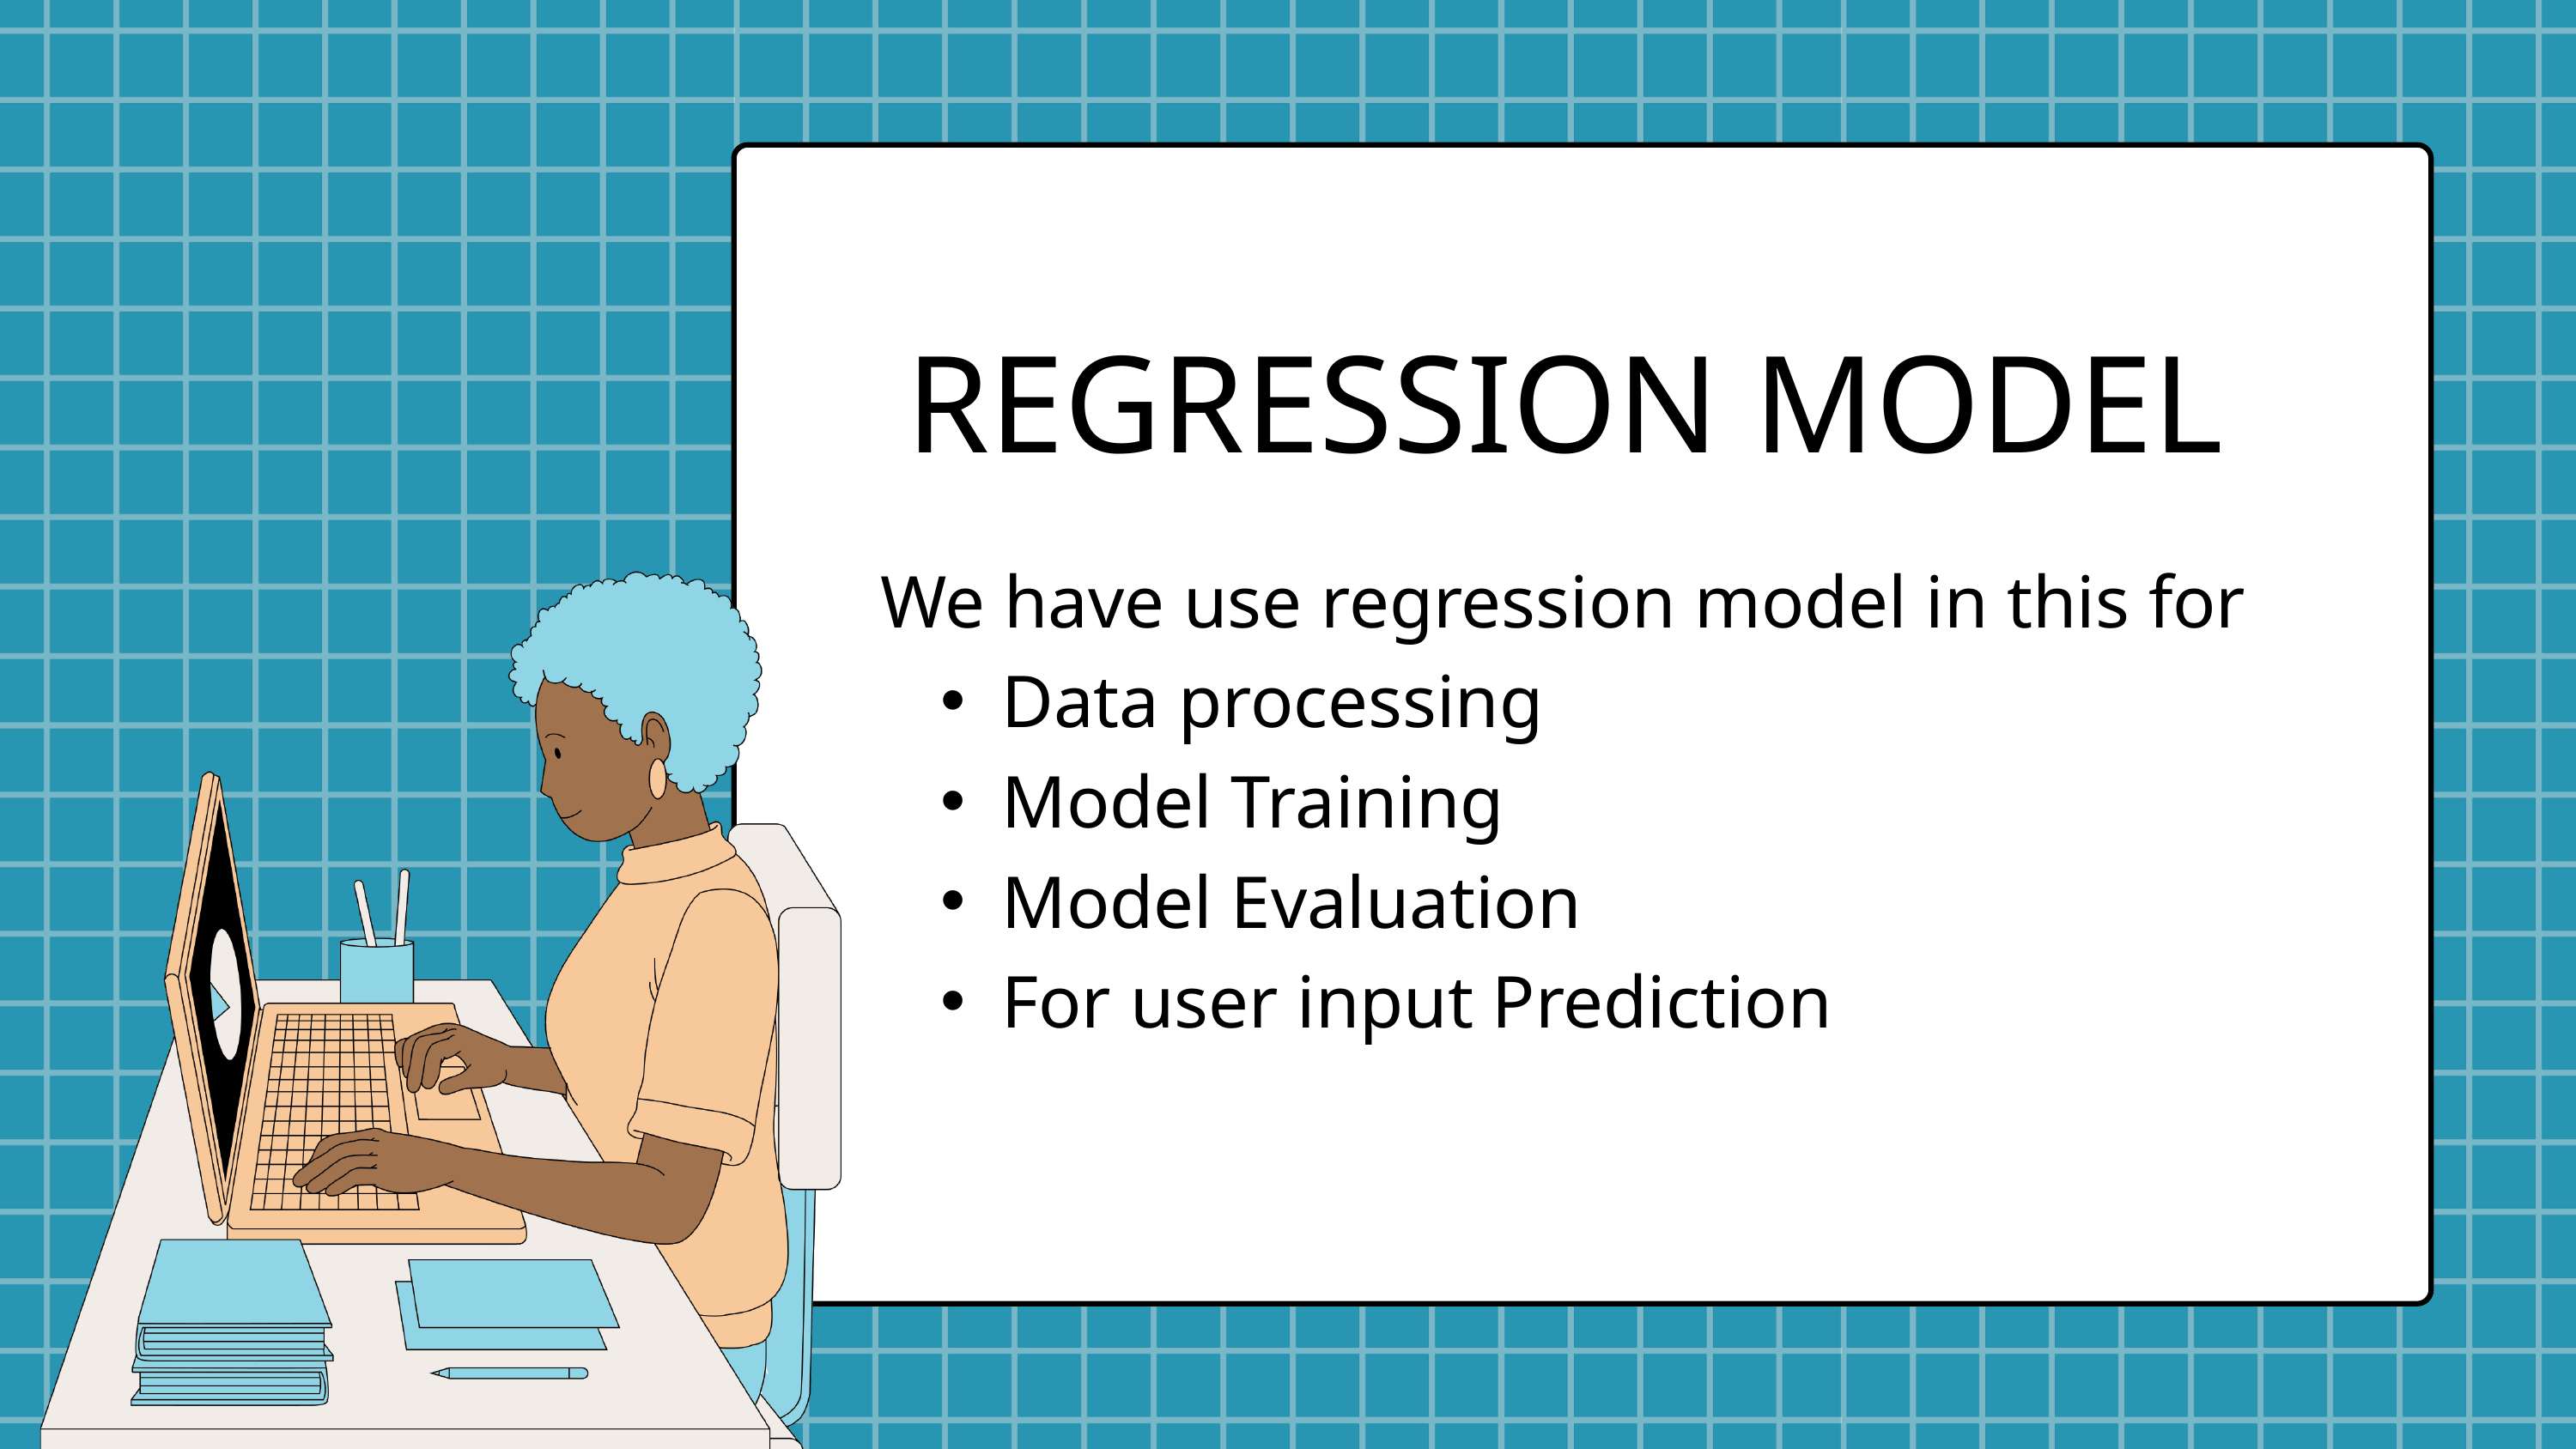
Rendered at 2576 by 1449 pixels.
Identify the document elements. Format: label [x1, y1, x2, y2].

text_box [841, 1312, 1840, 1449]
text_box [39, 570, 841, 1449]
text_box [0, 0, 736, 1449]
text_box [1840, 0, 2576, 1449]
text_box [736, 0, 1840, 143]
text_box [733, 144, 2432, 1304]
